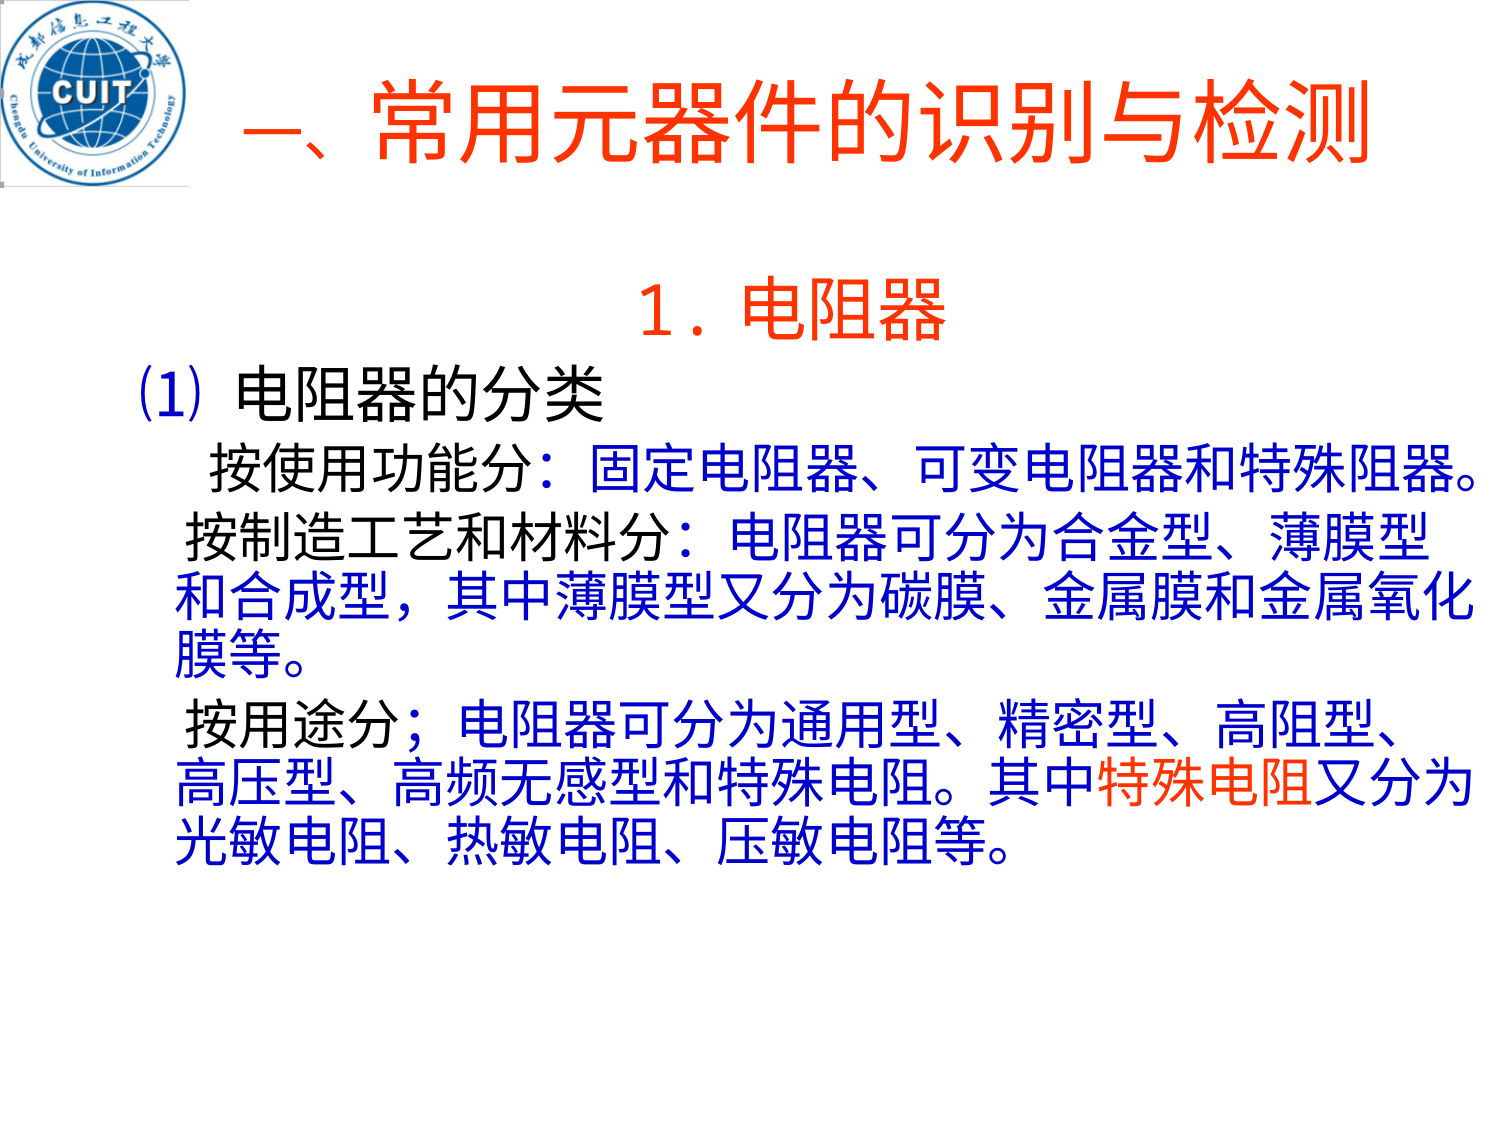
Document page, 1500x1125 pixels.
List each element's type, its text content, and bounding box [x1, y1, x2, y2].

picture [0, 0, 189, 188]
list 1.电阻器 ⑴ 电阻器的分类 按使用功能分：固定电阻器、可变电阻器和特殊阻器。 按制造工艺和材料分：电阻器可分为合金型、薄膜型和合成型，其中薄膜型又分为碳膜、金属膜和金属氧化膜等。 按用途分；电阻器可分为通用型、精密型、高阻型、高压型、高频无感型和特殊电阻。其中特殊电阻又分为光敏电阻、热敏电阻、压敏电阻等。 [82, 267, 1500, 1036]
title 一、常用元器件的识别与检测 [88, 101, 1401, 183]
